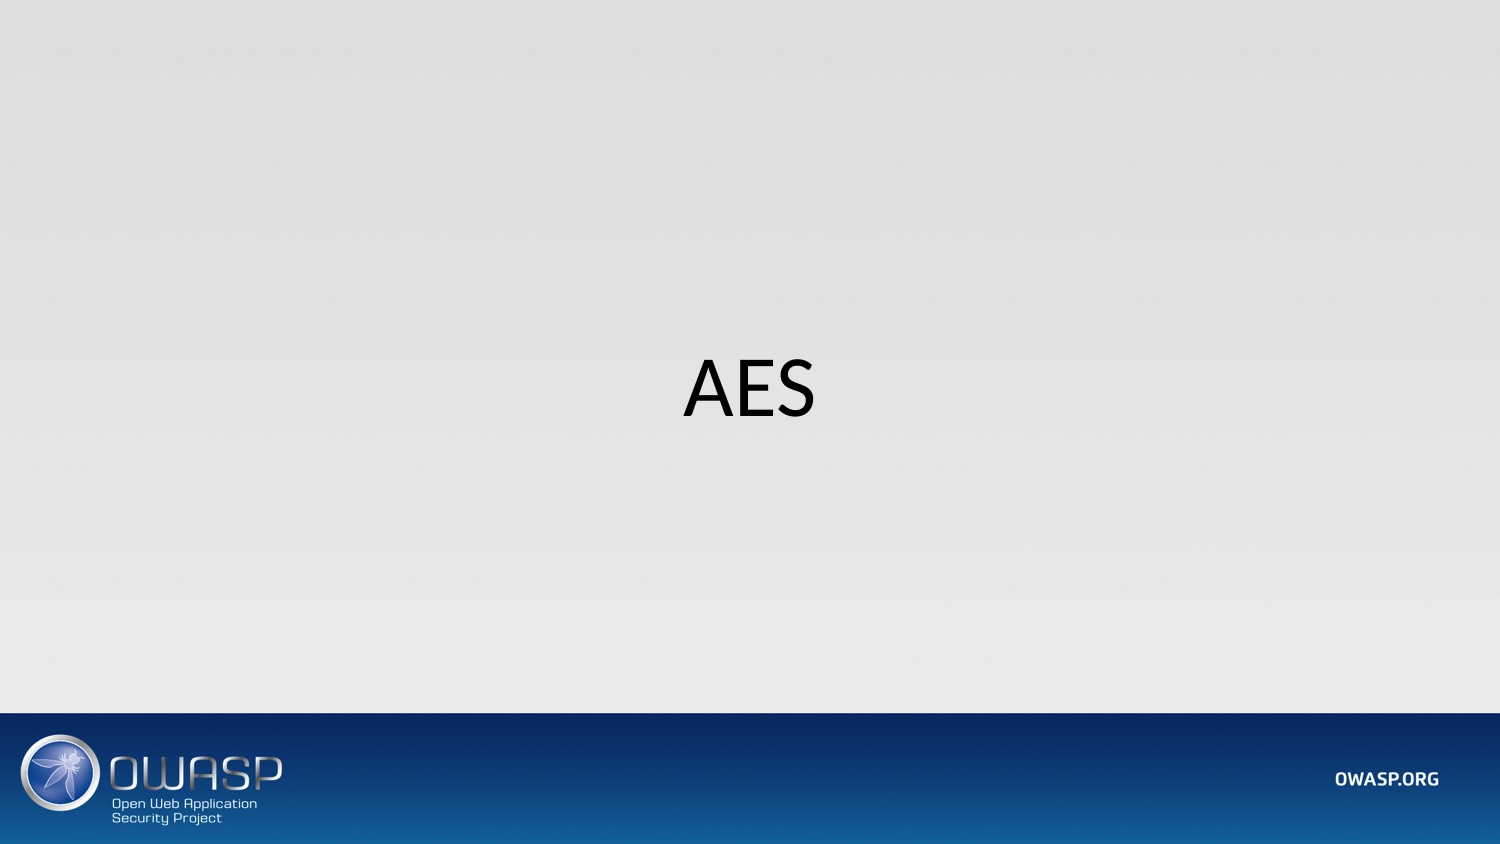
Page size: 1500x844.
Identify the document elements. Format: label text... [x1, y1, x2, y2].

title AES [243, 311, 1257, 453]
picture [0, 0, 1500, 844]
